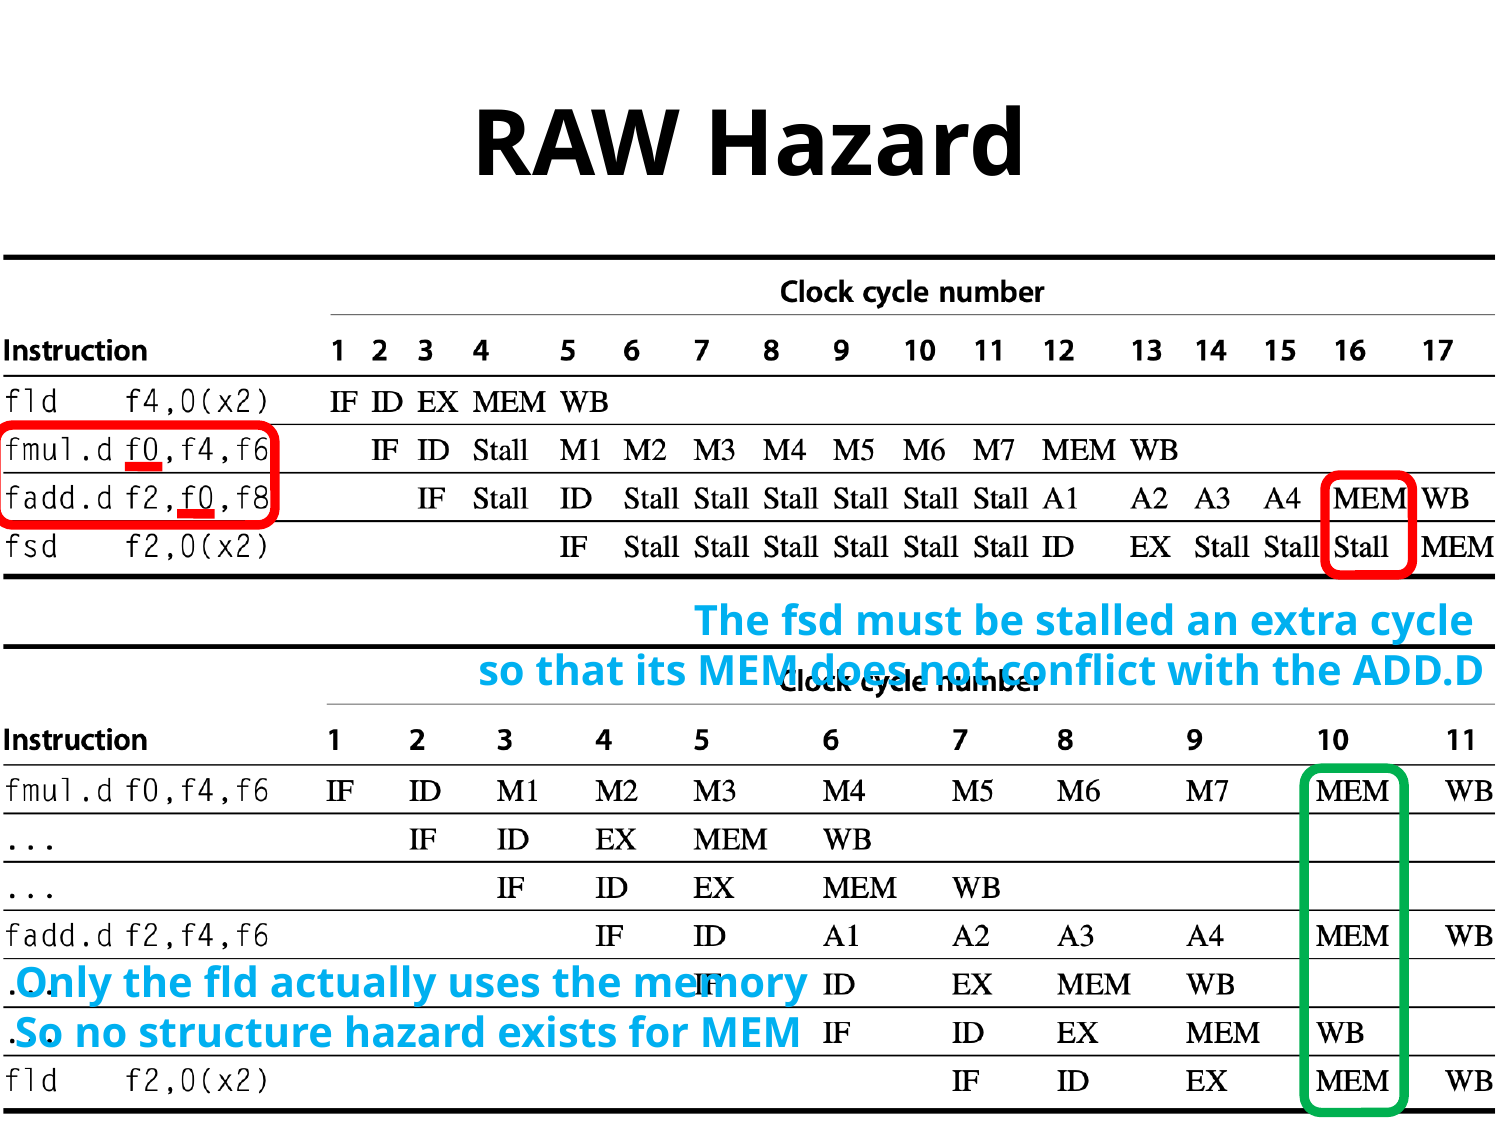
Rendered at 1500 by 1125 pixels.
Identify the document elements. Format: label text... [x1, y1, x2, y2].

title RAW Hazard [0, 45, 1500, 233]
picture [0, 641, 1500, 1119]
picture [0, 250, 1500, 583]
text_box The fsd must be stalled an extra cycle so that its MEM does not conflict with the ADD.D [133, 590, 1500, 641]
